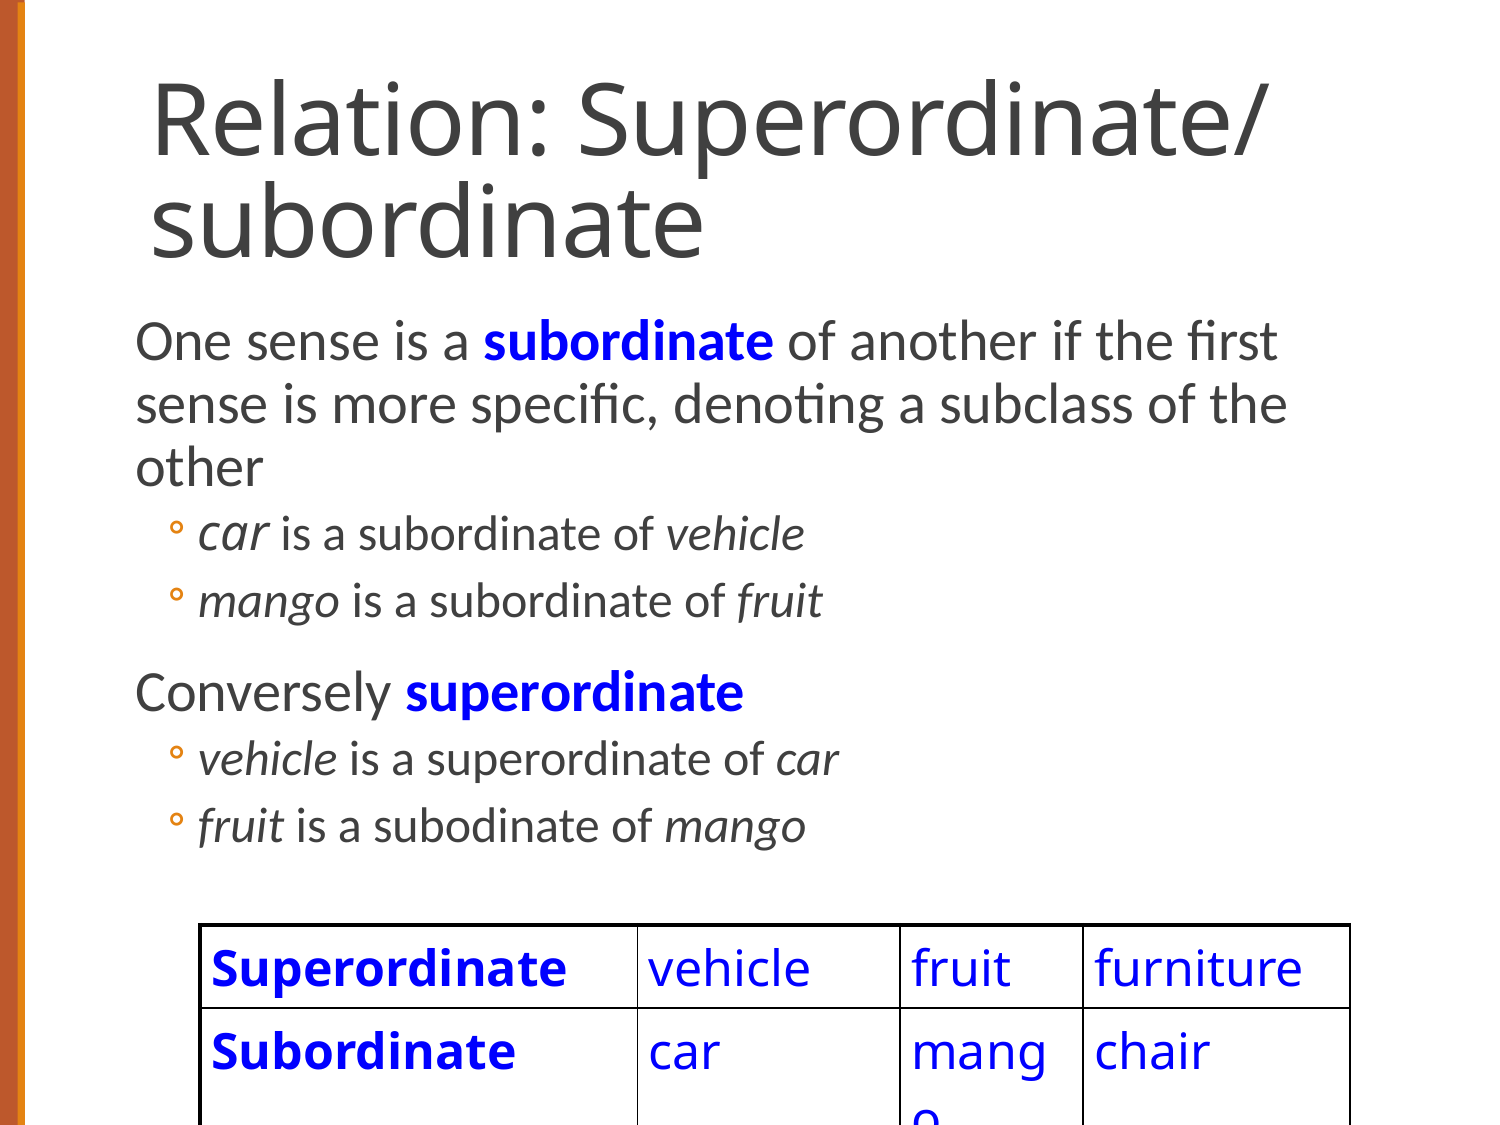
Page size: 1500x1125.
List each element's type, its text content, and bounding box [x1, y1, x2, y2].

text_box Relation: Superordinate/ subordinate [134, 47, 1373, 285]
table_cell Subordinate [202, 1009, 637, 1125]
table_header vehicle [638, 927, 899, 1007]
table_cell chair [1084, 1009, 1349, 1125]
text_box One sense is a subordinate of another if the first sense is more specific, denoting a subclass of the other car is a subordinate of vehicle mango is a subordinate of fruit Conversely superordinate vehicle is a superordinate of car fruit is a subodinate of mango [134, 302, 1373, 963]
table_header fruit [901, 927, 1082, 1007]
table_cell car [638, 1009, 899, 1125]
table_header furniture [1084, 927, 1349, 1007]
table_cell mango [901, 1009, 1082, 1125]
table_header Superordinate [202, 927, 637, 1007]
